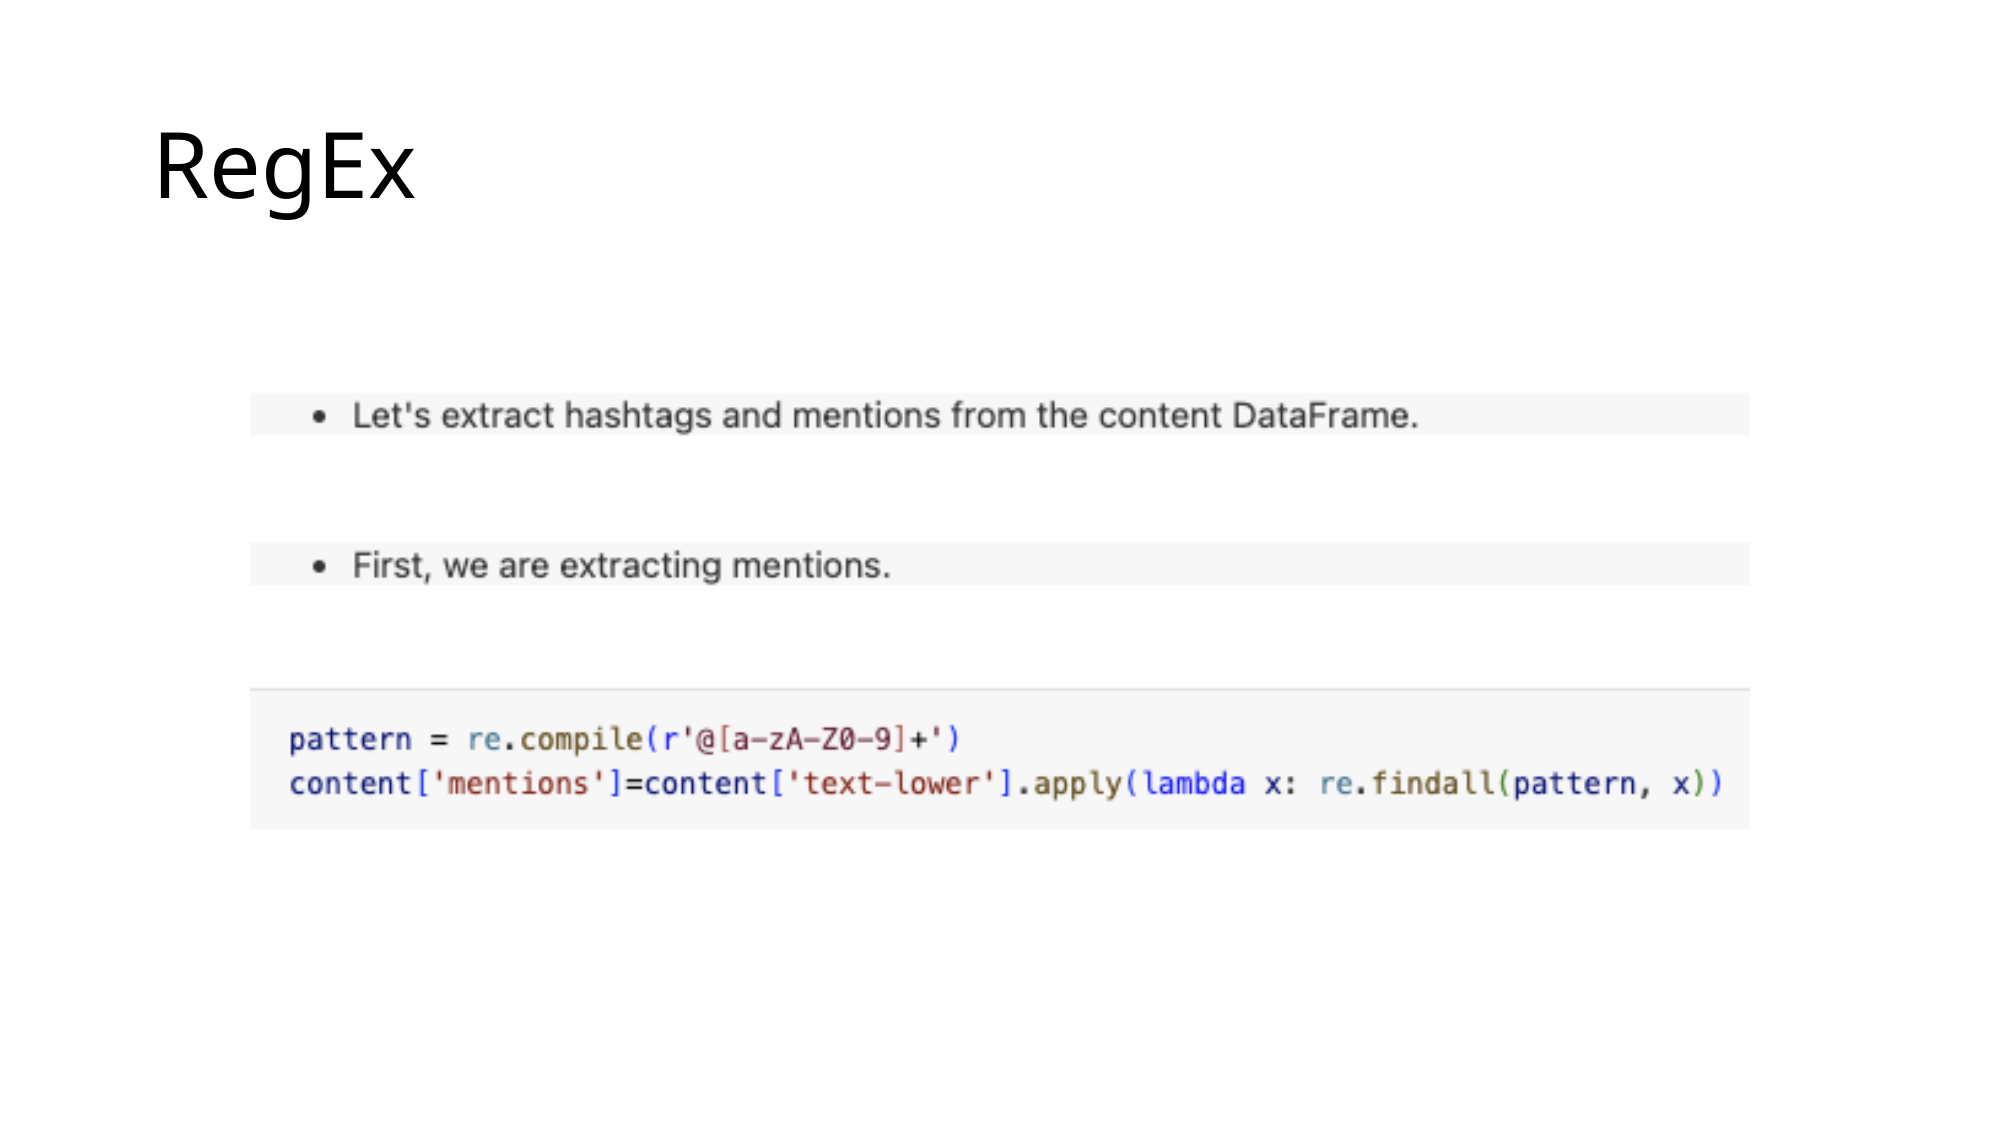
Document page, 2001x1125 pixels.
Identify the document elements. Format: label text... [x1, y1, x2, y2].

title RegEx [137, 59, 1863, 278]
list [250, 384, 1750, 829]
